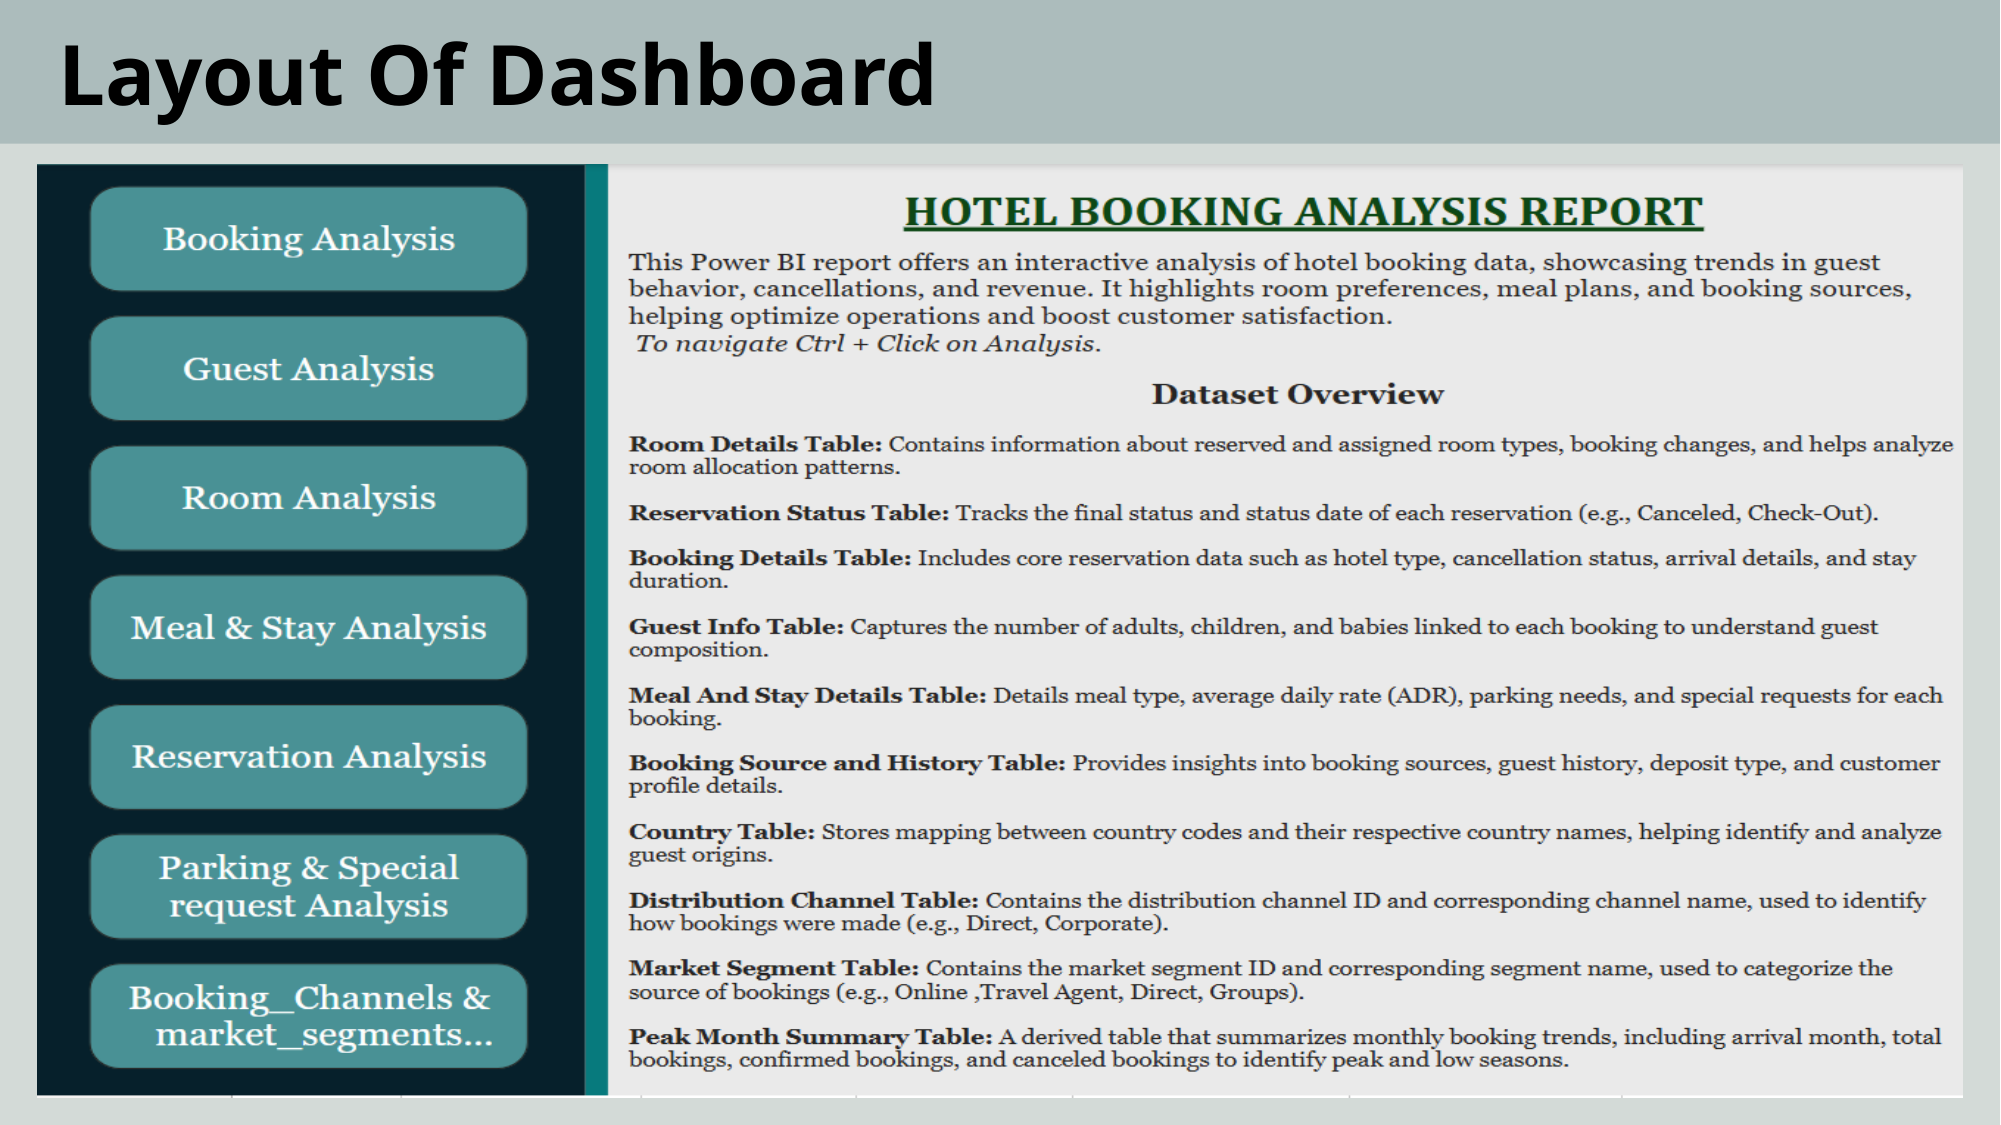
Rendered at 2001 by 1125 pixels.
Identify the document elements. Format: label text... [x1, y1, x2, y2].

text_box Layout Of Dashboard [0, 0, 2000, 145]
picture [37, 164, 1964, 1099]
slide_number 58 [1412, 1099, 1863, 1103]
